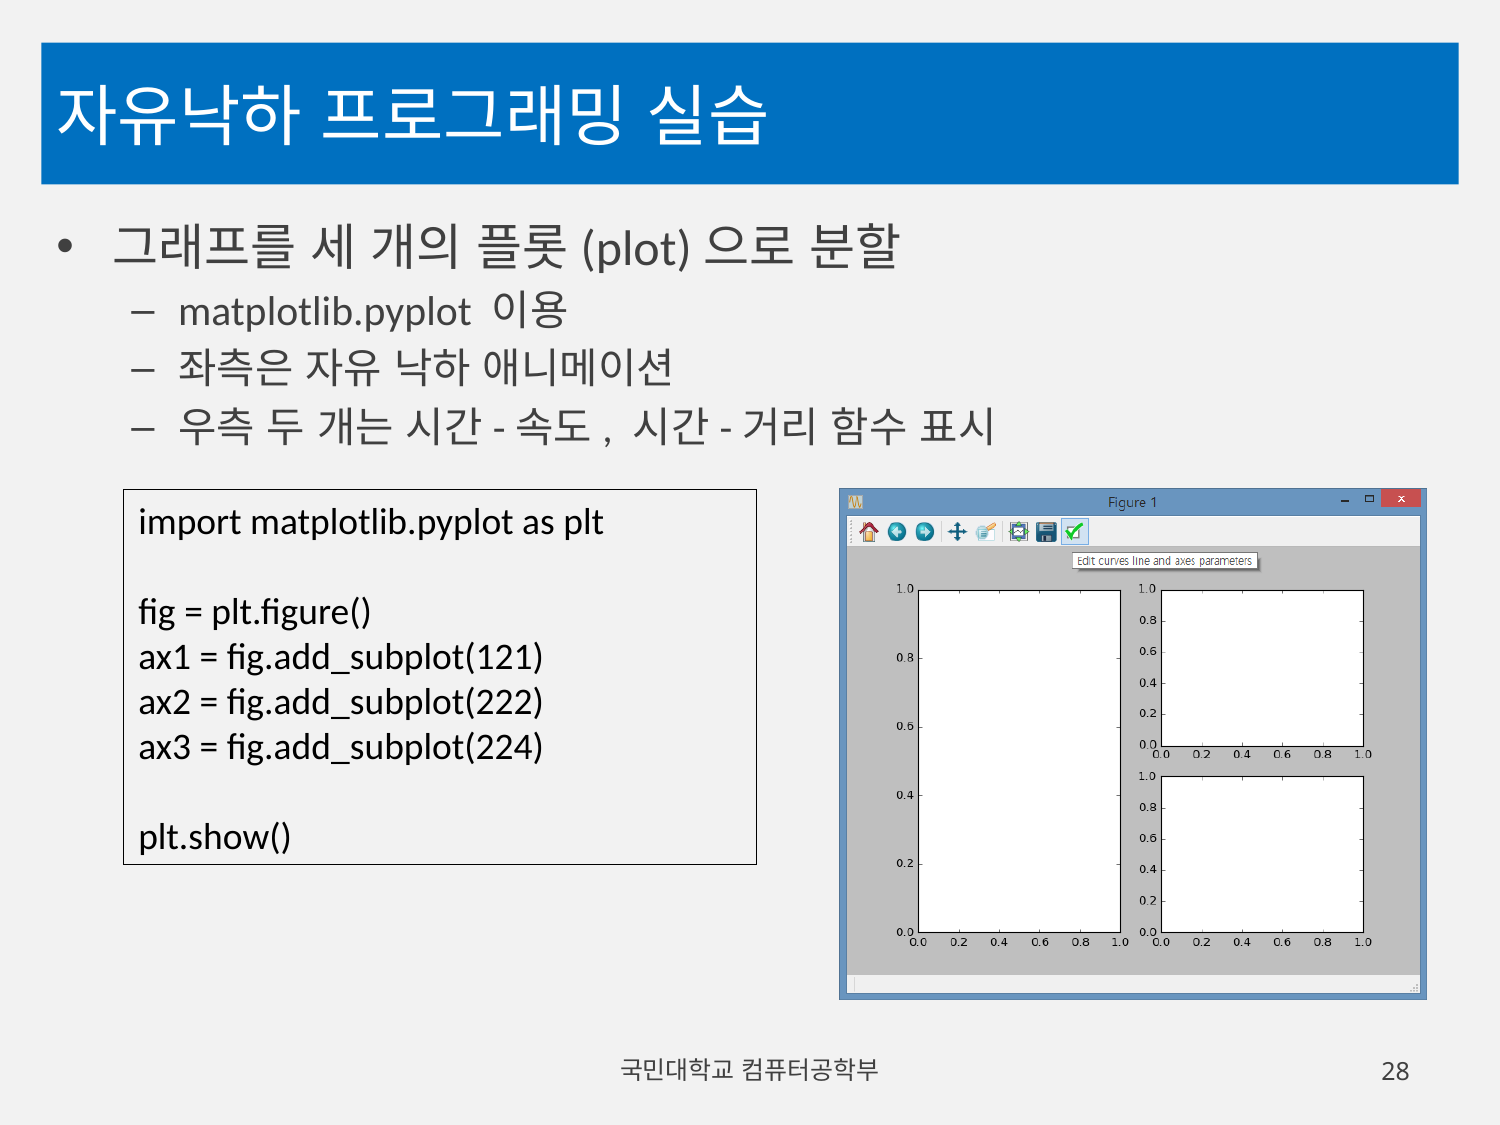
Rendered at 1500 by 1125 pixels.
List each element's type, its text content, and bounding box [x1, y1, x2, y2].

slide_number 28 [1074, 1042, 1425, 1103]
picture [838, 488, 1427, 1000]
footer 국민대학교 컴퓨터공학부 [466, 1042, 1034, 1103]
text_box import matplotlib.pyplot as plt fig = plt.figure() ax1 = fig.add_subplot(121) ax2 = fig.add_subplot(222) ax3 = fig.add_subplot(224) plt.show() [123, 489, 757, 865]
list 그래프를 세 개의 플롯(plot)으로 분할 matplotlib.pyplot 이용 좌측은 자유 낙하 애니메이션 우측 두 개는 시간-속도, 시간-거리 함수 표시 [41, 208, 1459, 1000]
title 자유낙하 프로그래밍 실습 [41, 42, 1459, 185]
